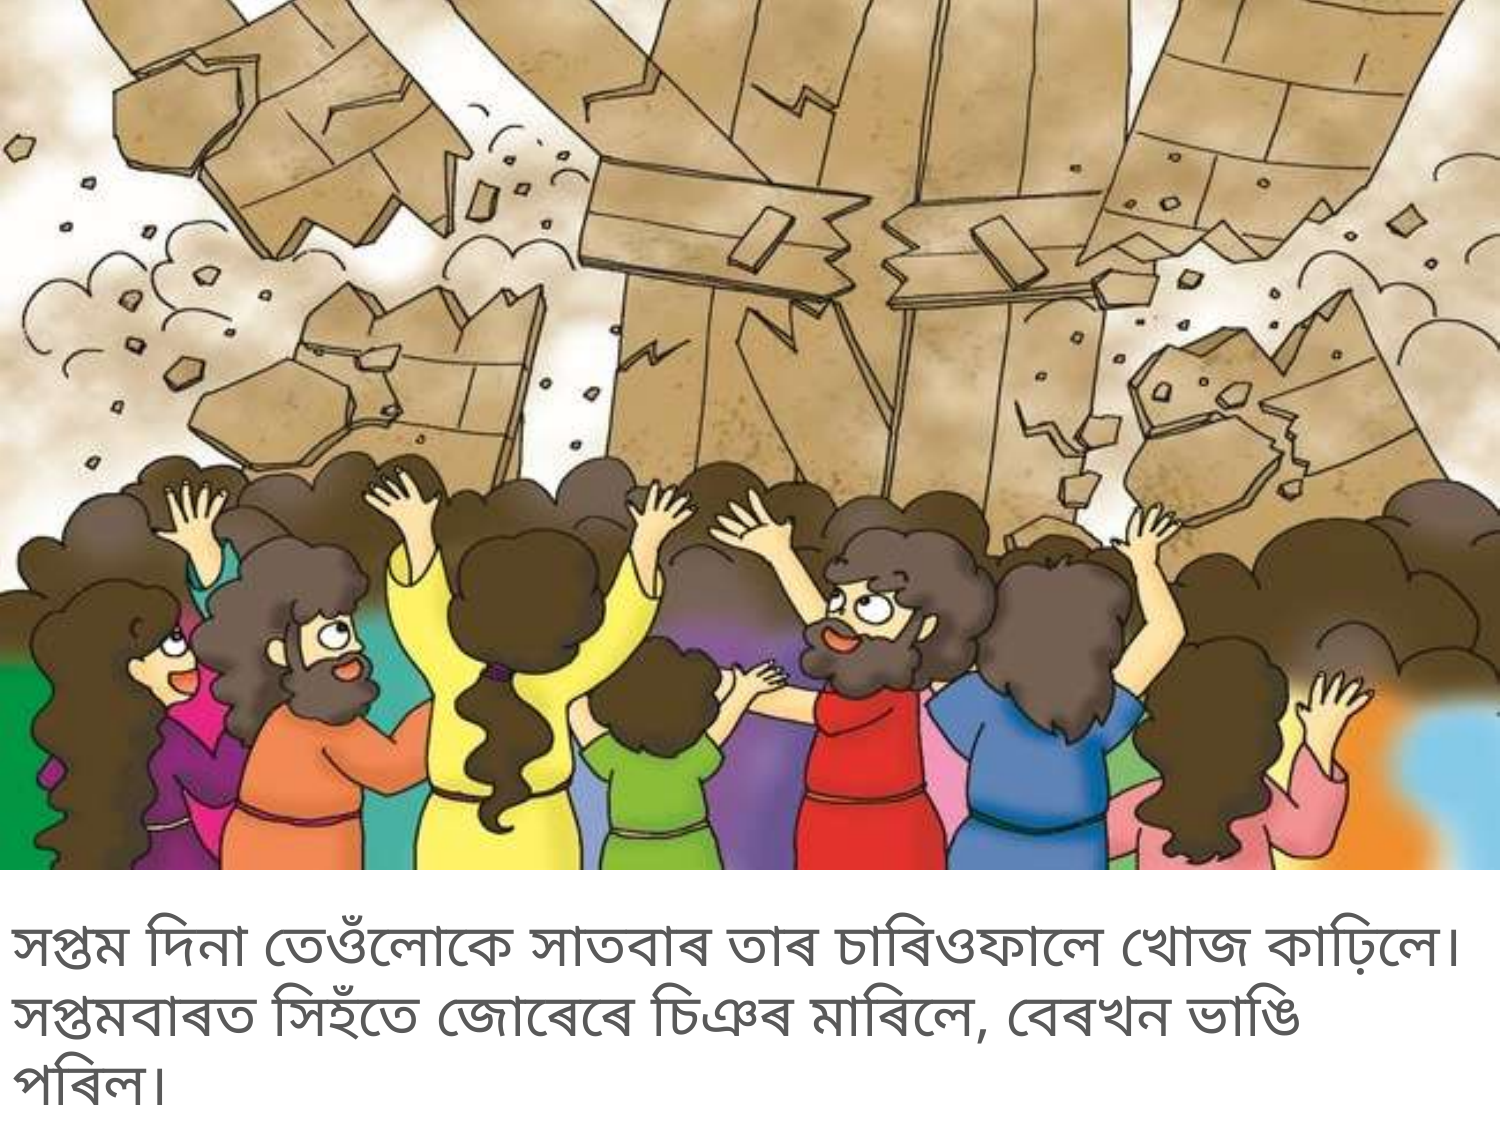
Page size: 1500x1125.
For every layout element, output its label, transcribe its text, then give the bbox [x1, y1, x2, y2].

picture [0, 0, 1500, 870]
text_box সপ্তম দিনা তেওঁলোকে সাতবাৰ তাৰ চাৰিওফালে খোজ কাঢ়িলে। সপ্তমবাৰত সিহঁতে জোৰেৰে চিঞৰ মাৰিলে, বেৰখন ভাঙি পৰিল। [0, 900, 1483, 1125]
